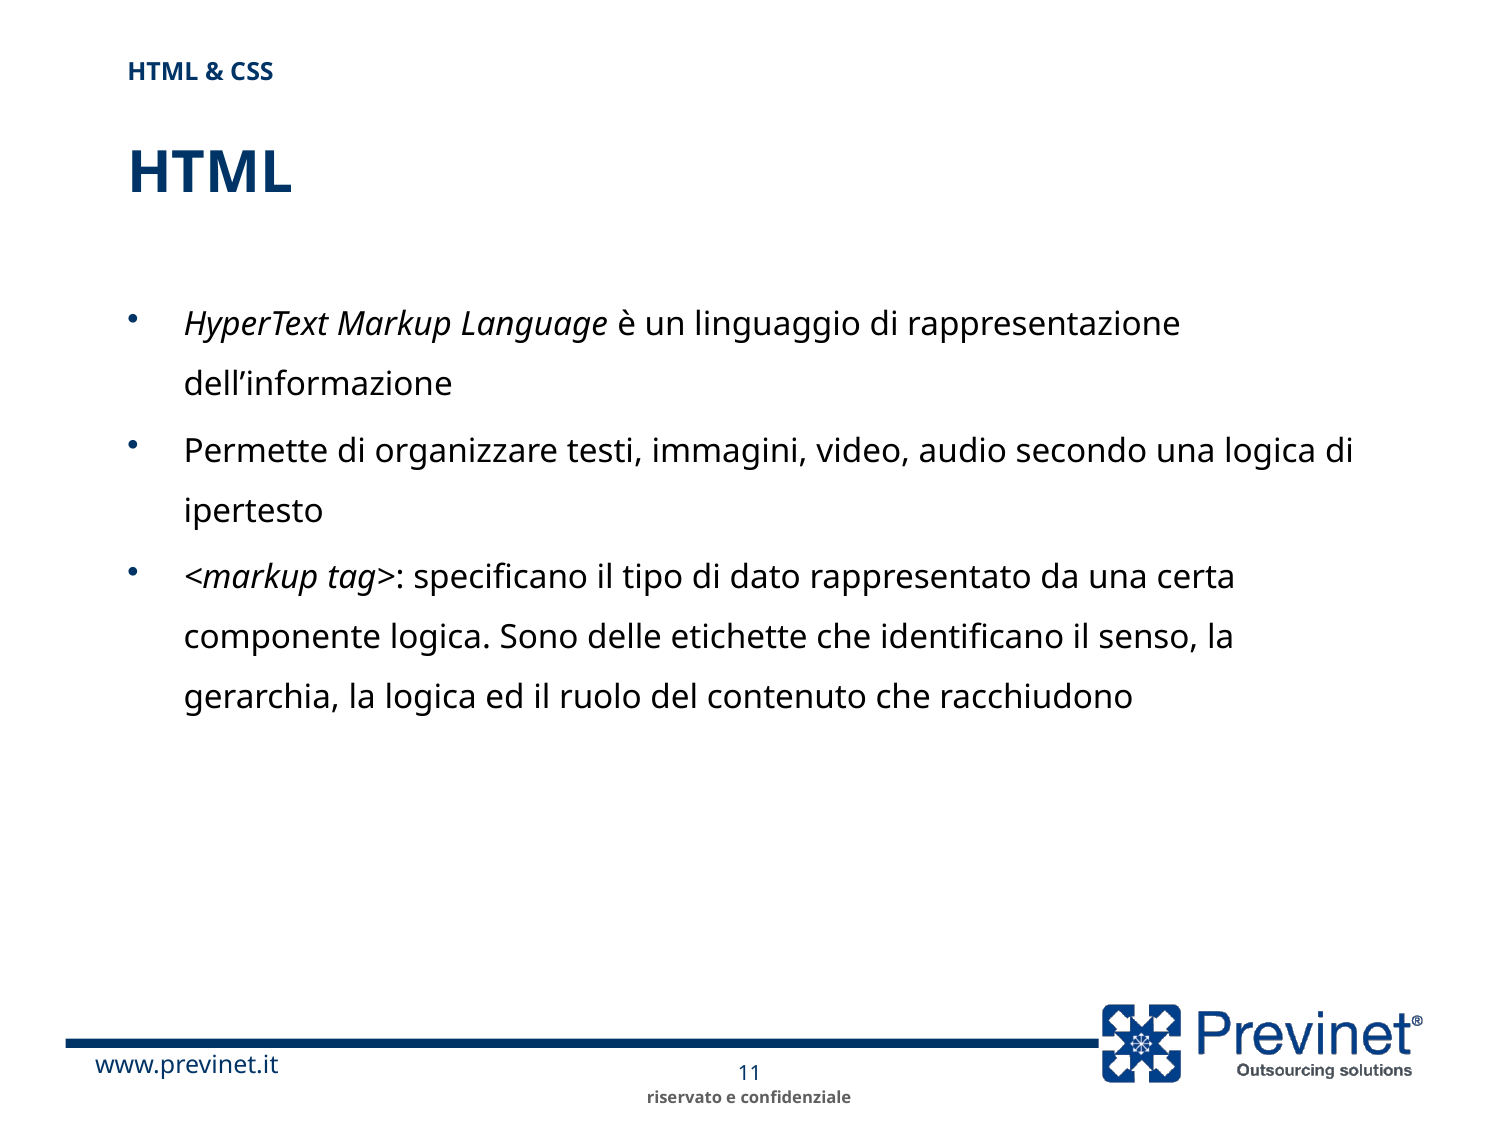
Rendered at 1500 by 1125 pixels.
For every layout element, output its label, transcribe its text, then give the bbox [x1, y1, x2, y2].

title HTML [112, 164, 1388, 263]
text_box HyperText Markup Language è un linguaggio di rappresentazione dell’informazione Permette di organizzare testi, immagini, video, audio secondo una logica di ipertesto <markup tag>: specificano il tipo di dato rappresentato da una certa componente logica. Sono delle etichette che identificano il senso, la gerarchia, la logica ed il ruolo del contenuto che racchiudono [112, 275, 1388, 951]
text_box HTML & CSS [112, 0, 1388, 164]
picture [1099, 999, 1438, 1087]
